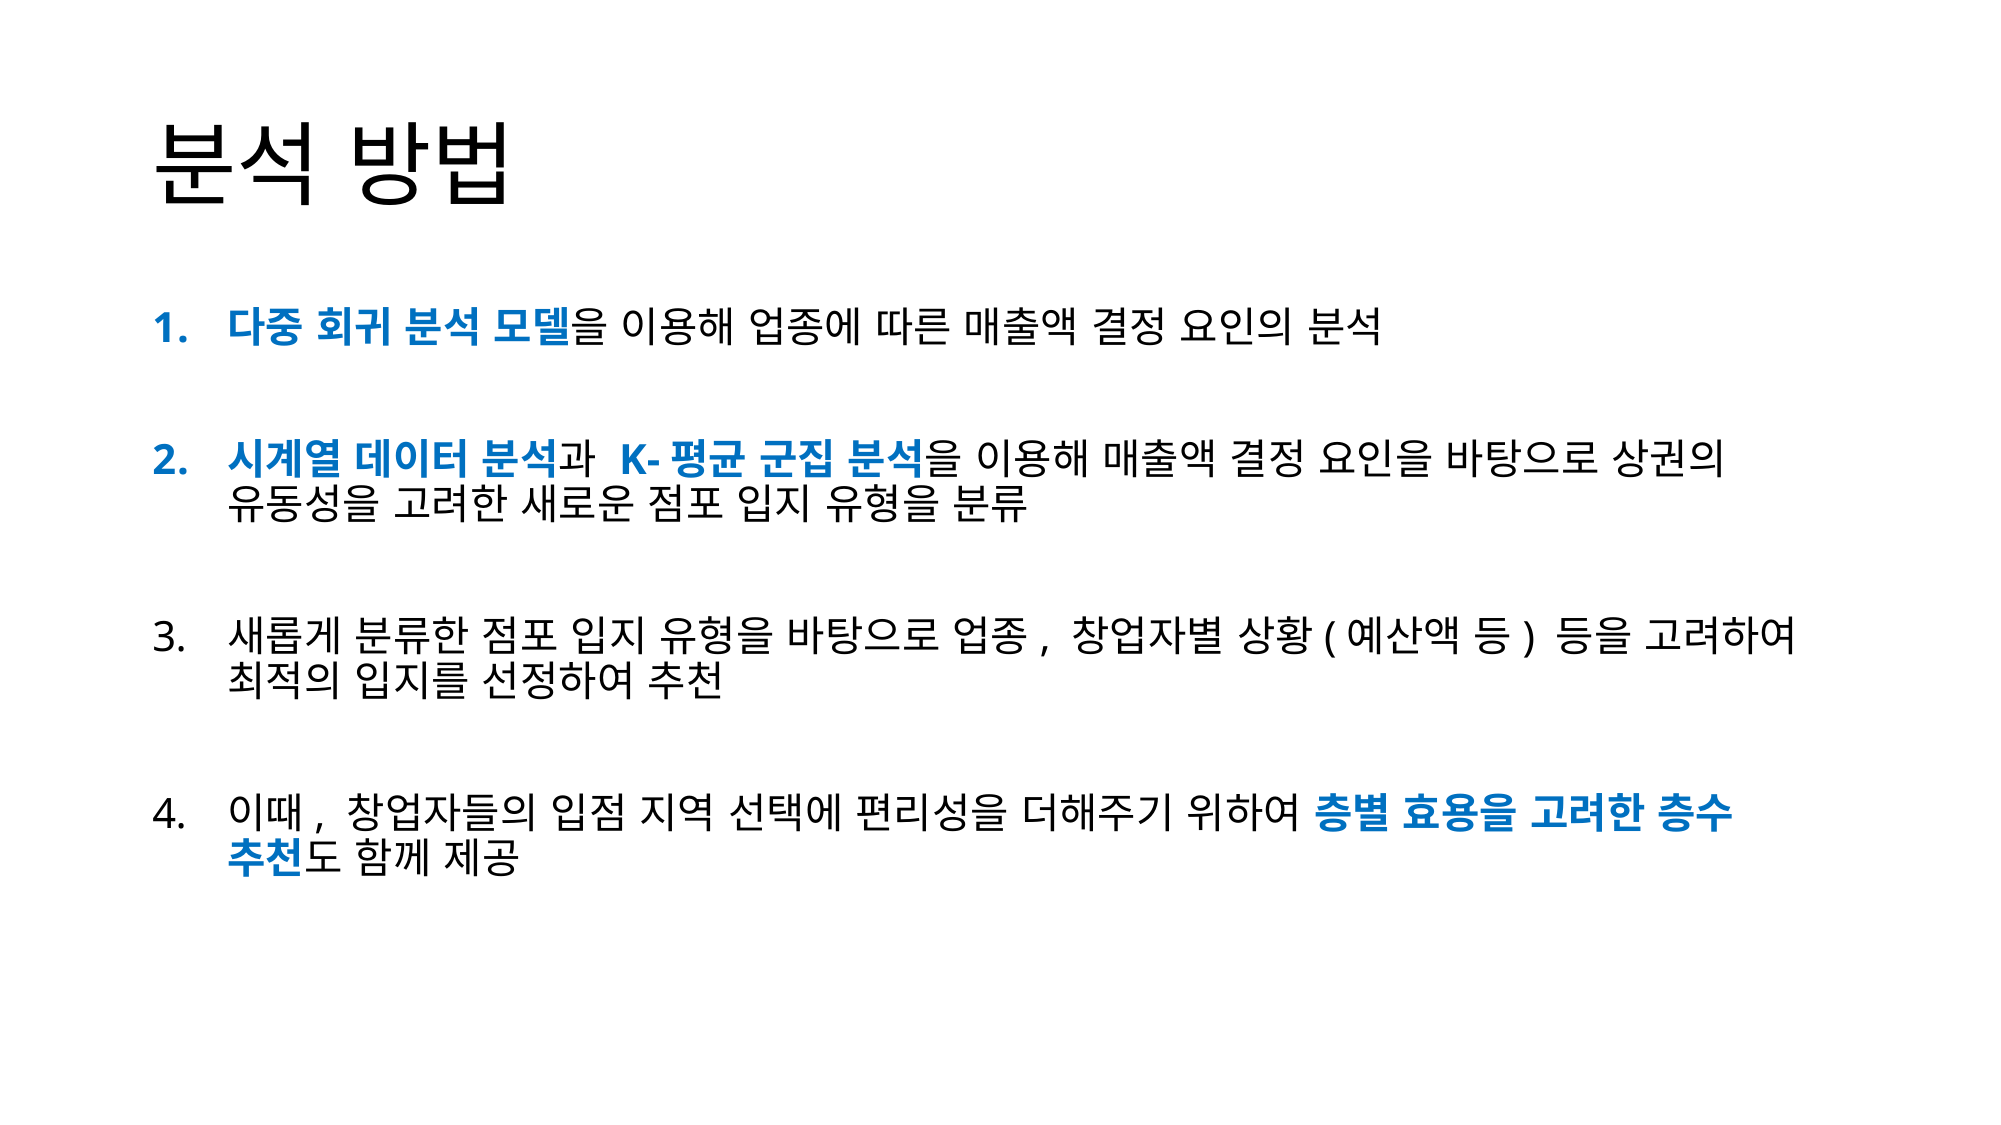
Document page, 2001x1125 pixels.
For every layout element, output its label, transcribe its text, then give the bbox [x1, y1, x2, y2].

list 다중 회귀 분석 모델을 이용해 업종에 따른 매출액 결정 요인의 분석 시계열 데이터 분석과 K-평균 군집 분석을 이용해 매출액 결정 요인을 바탕으로 상권의 유동성을 고려한 새로운 점포 입지 유형을 분류 새롭게 분류한 점포 입지 유형을 바탕으로 업종, 창업자별 상황(예산액 등) 등을 고려하여 최적의 입지를 선정하여 추천 이때, 창업자들의 입점 지역 선택에 편리성을 더해주기 위하여 층별 효용을 고려한 층수 추천도 함께 제공 [137, 299, 1863, 1014]
title 분석 방법 [137, 59, 1863, 278]
